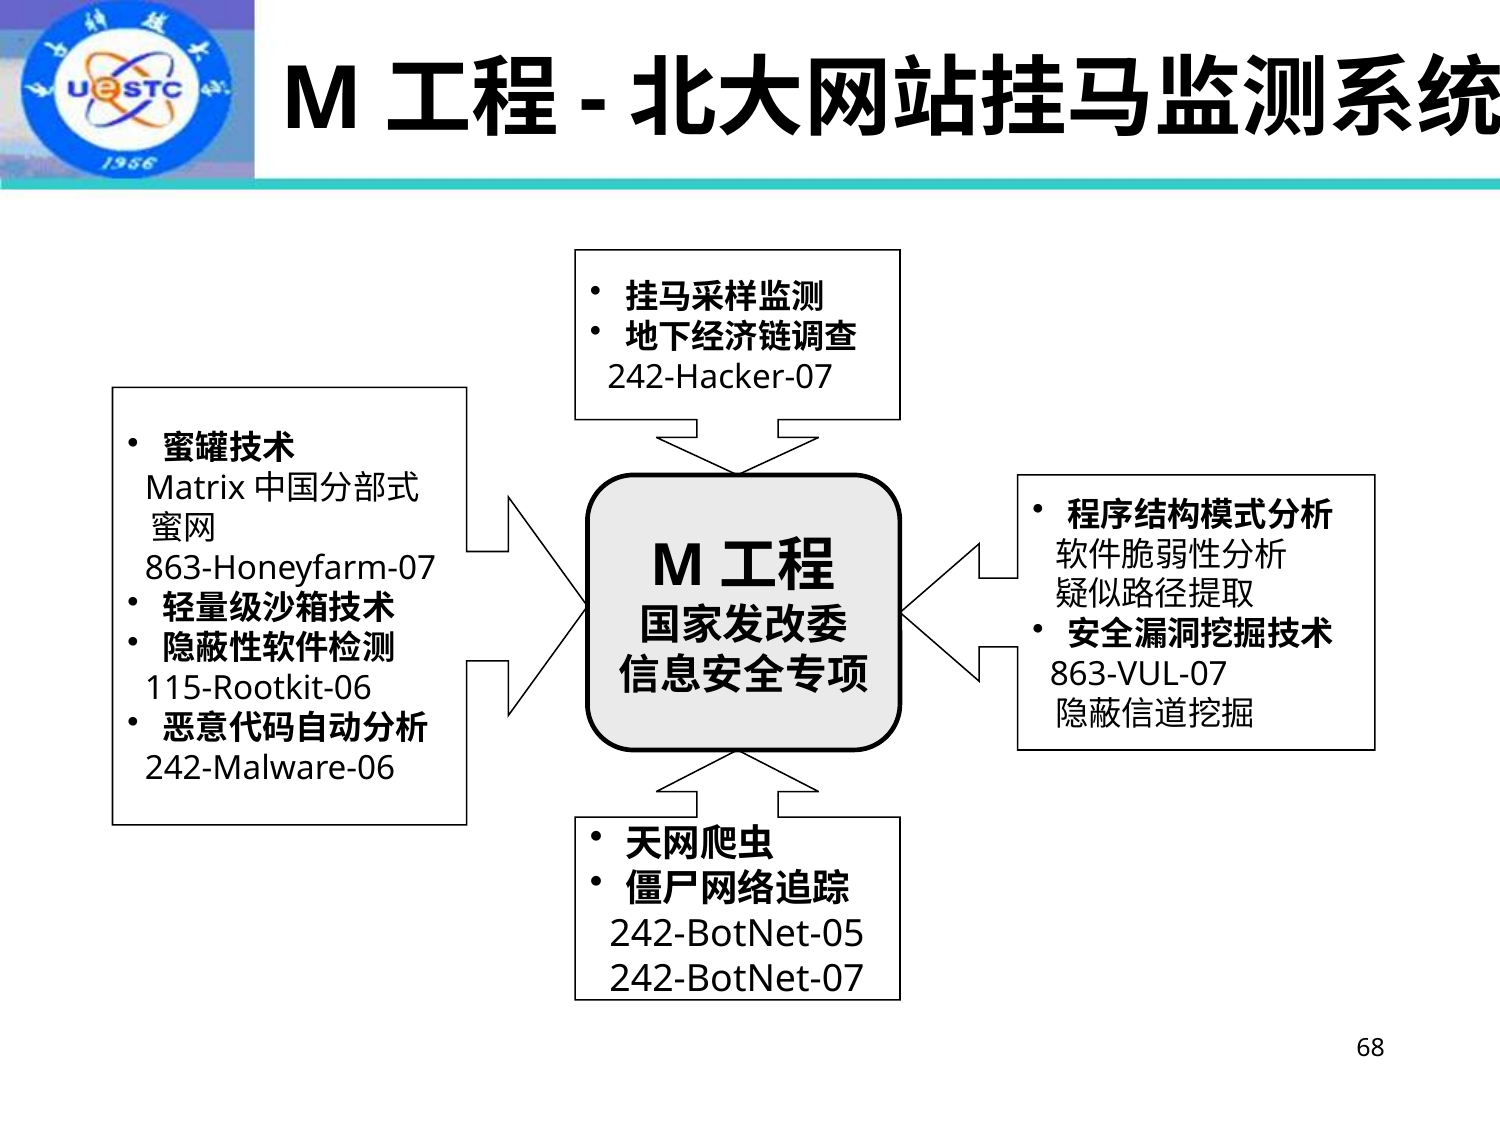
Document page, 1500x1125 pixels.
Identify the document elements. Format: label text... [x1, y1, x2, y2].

text_box 天网爬虫 僵尸网络追踪 242-BotNet-05 242-BotNet-07 [575, 750, 901, 1000]
picture [0, 0, 1500, 1125]
title M工程-北大网站挂马监测系统 [265, 42, 1500, 154]
slide_number 68 [1074, 1024, 1401, 1103]
text_box 蜜罐技术 Matrix中国分部式 蜜网 863-Honeyfarm-07 轻量级沙箱技术 隐蔽性软件检测 115-Rootkit-06 恶意代码自动分析 242-Malware-06 [112, 387, 587, 825]
text_box 挂马采样监测 地下经济链调查 242-Hacker-07 [575, 249, 901, 475]
text_box 程序结构模式分析 软件脆弱性分析 疑似路径提取 安全漏洞挖掘技术 863-VUL-07 隐蔽信道挖掘 [900, 474, 1375, 751]
text_box M工程 国家发改委 信息安全专项 [587, 474, 900, 751]
